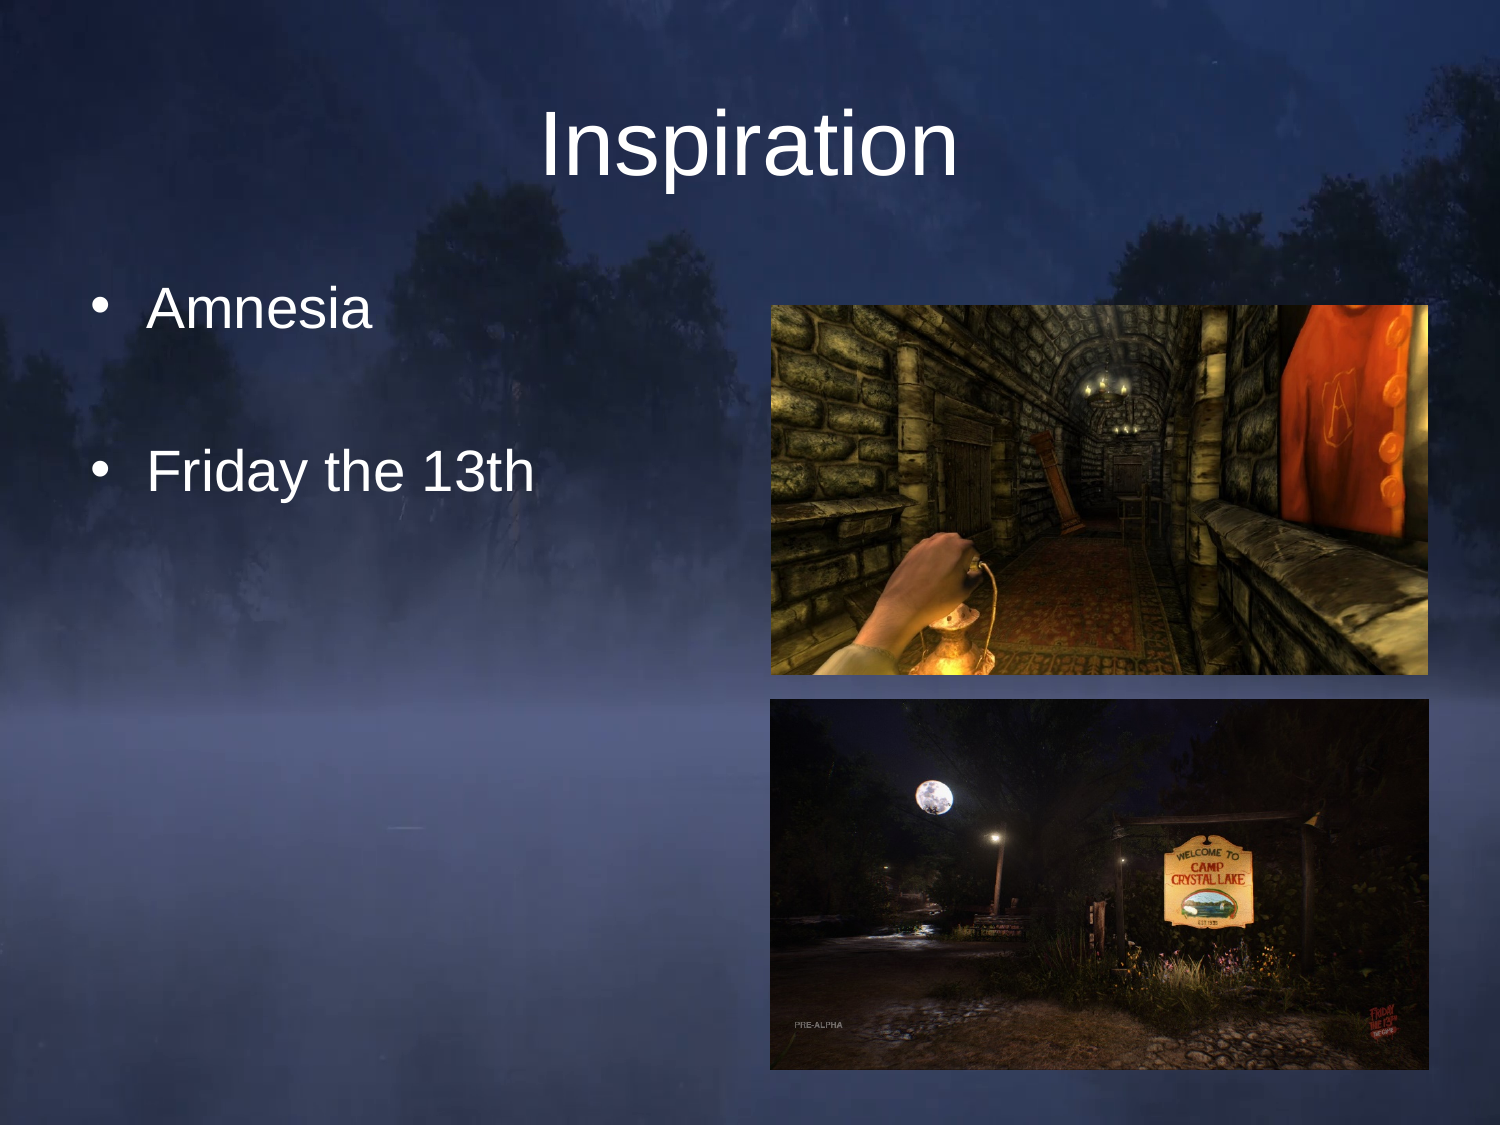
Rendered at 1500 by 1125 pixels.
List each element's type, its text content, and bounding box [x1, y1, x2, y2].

title Inspiration [75, 45, 1425, 233]
picture [0, 0, 1500, 1125]
list Amnesia Friday the 13th [75, 262, 1425, 1005]
